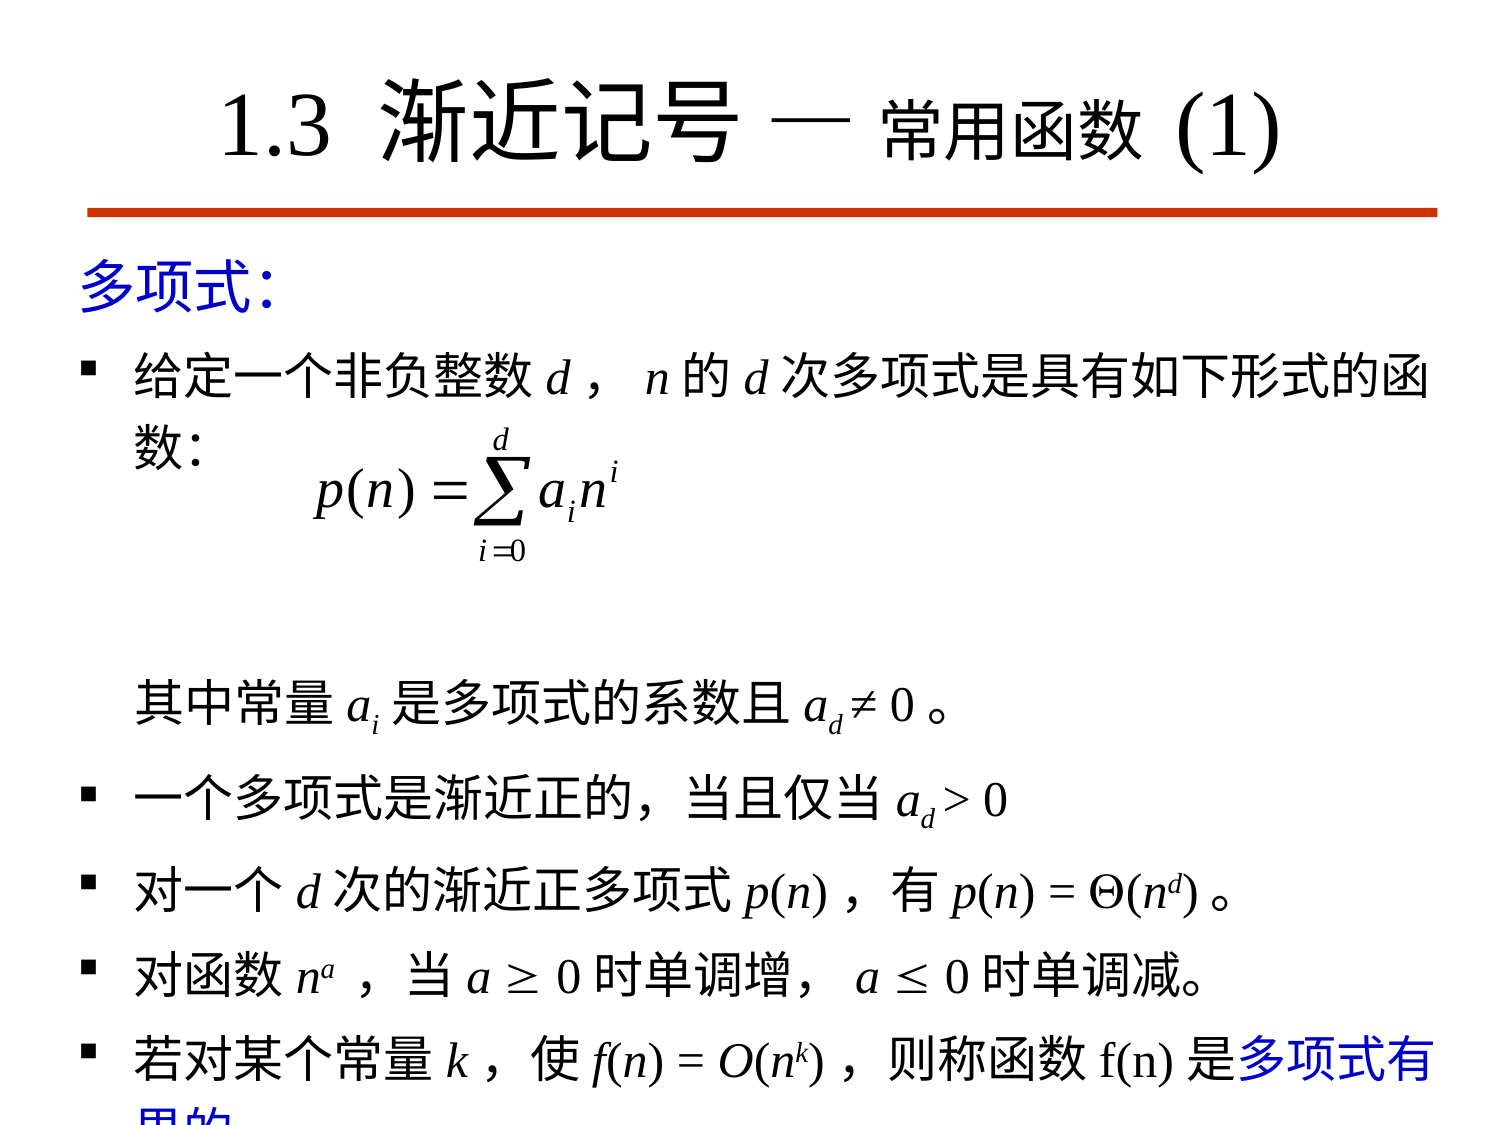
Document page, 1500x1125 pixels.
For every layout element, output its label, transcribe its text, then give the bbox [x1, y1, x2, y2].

title 1.3 渐近记号 — 常用函数 (1) [112, 24, 1388, 213]
list 多项式： 给定一个非负整数d，n的d次多项式是具有如下形式的函数： 其中常量ai是多项式的系数且ad ≠ 0。 一个多项式是渐近正的，当且仅当ad > 0 对一个d次的渐近正多项式p(n)，有p(n) = (nd)。 对函数na ，当a  0时单调增，a  0时单调减。 若对某个常量k，使f(n) = O(nk)，则称函数f(n)是多项式有界的。 [62, 224, 1463, 1088]
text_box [299, 412, 637, 576]
